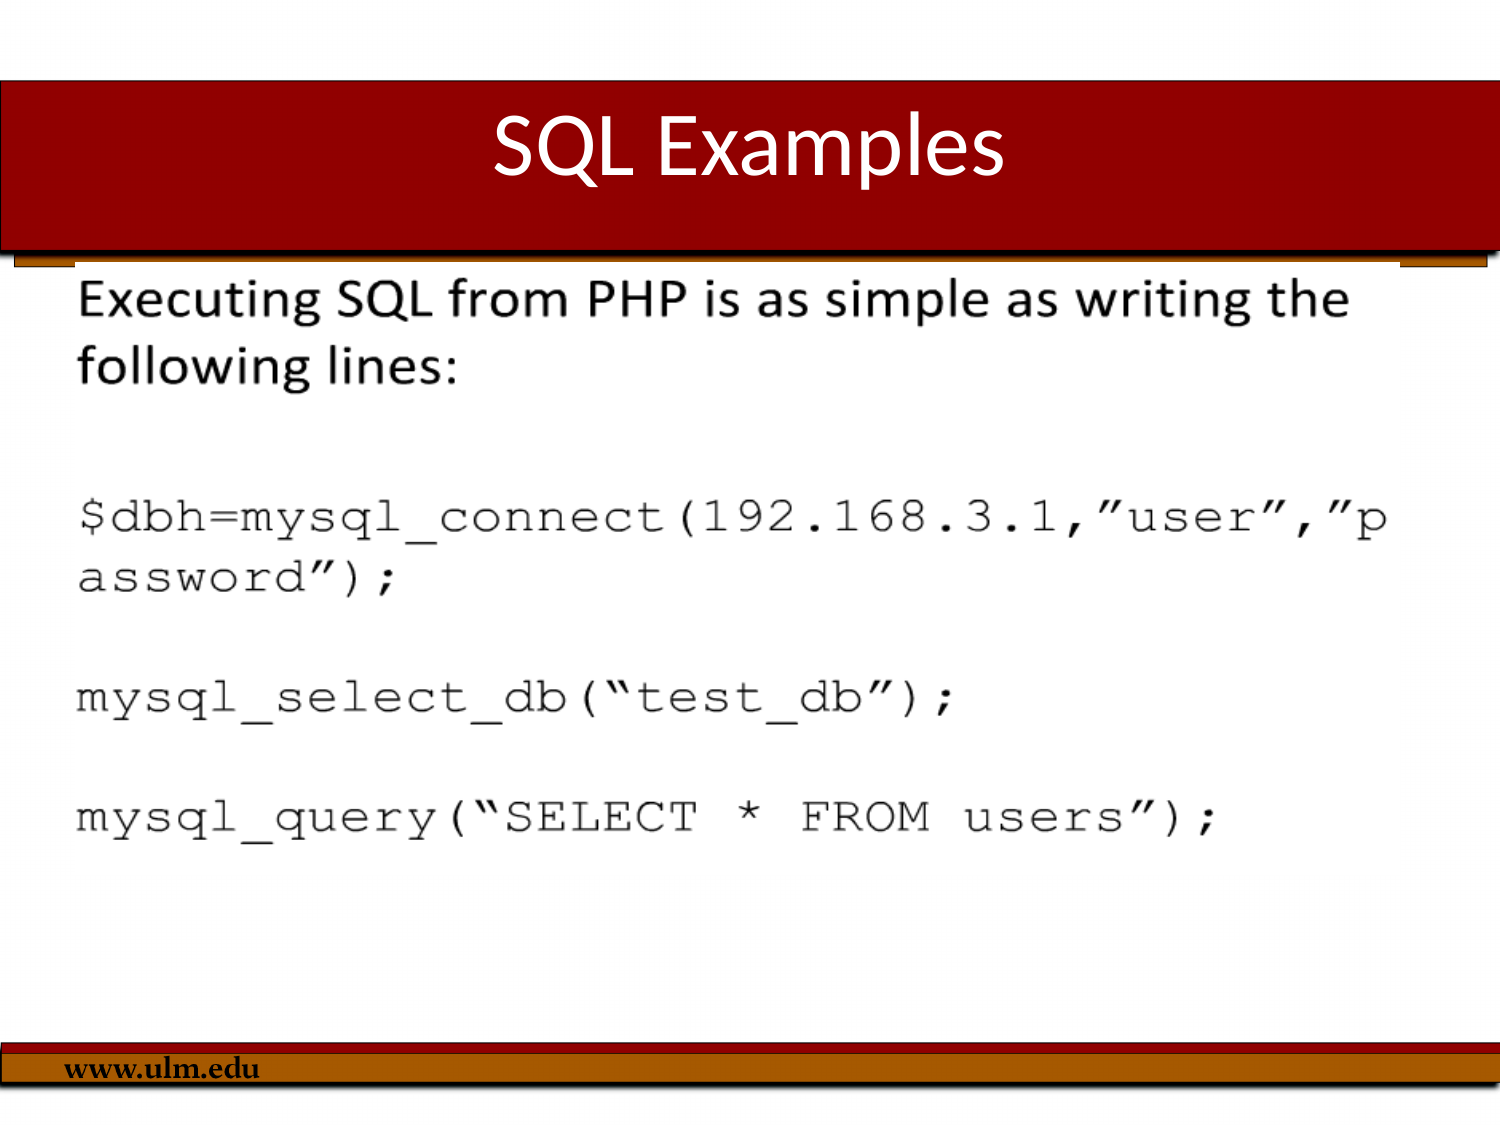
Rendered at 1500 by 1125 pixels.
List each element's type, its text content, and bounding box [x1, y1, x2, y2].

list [74, 262, 1401, 876]
title SQL Examples [74, 44, 1426, 233]
picture [0, 0, 1500, 1125]
